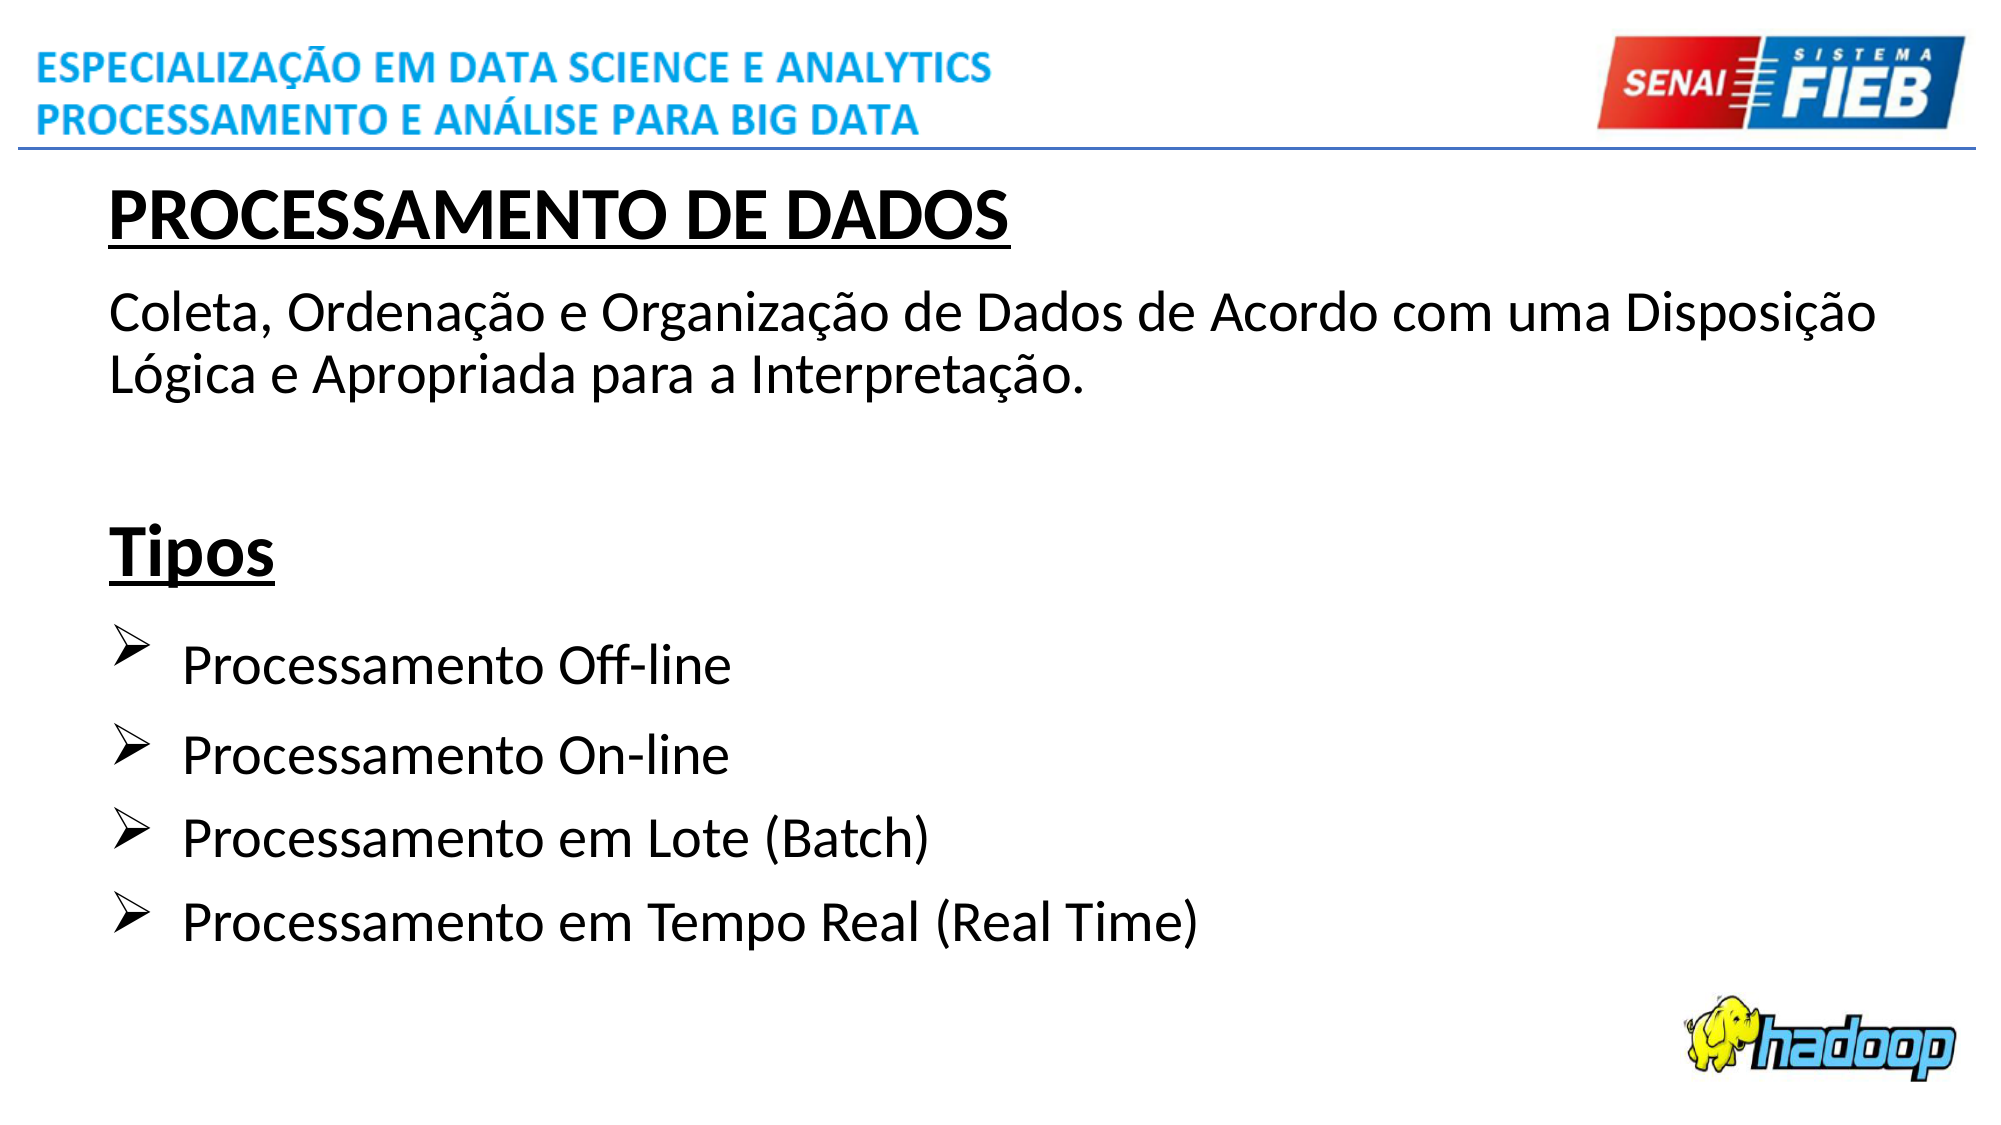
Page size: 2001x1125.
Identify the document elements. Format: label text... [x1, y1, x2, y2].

text_box PROCESSAMENTO DE DADOS [93, 157, 1387, 263]
picture [32, 95, 922, 143]
picture [1587, 13, 1976, 145]
picture [32, 46, 995, 89]
text_box Coleta, Ordenação e Organização de Dados de Acordo com uma Disposição Lógica e Apropriada para a Interpretação. Tipos Processamento Off-line Processamento On-line Processamento em Lote (Batch) Processamento em Tempo Real (Real Time) [94, 273, 1961, 977]
picture [1680, 990, 1961, 1086]
